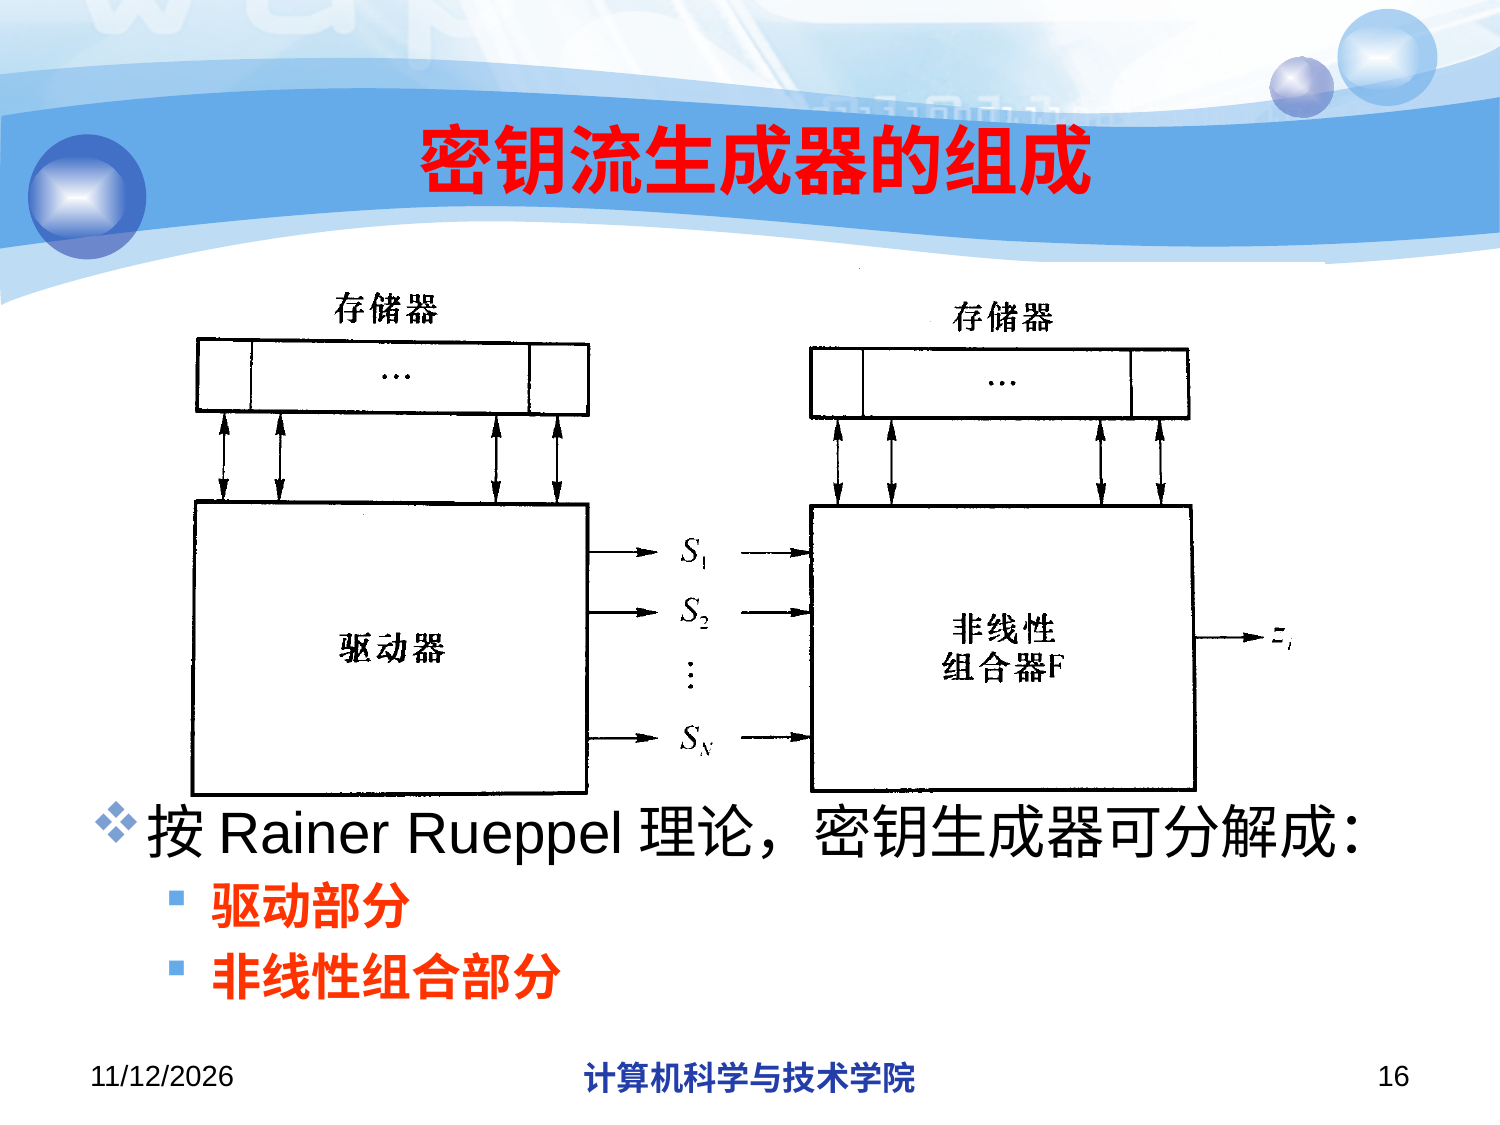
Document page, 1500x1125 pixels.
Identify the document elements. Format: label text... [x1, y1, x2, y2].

picture [0, 0, 1500, 112]
slide_number 16 [1074, 1049, 1426, 1103]
footer 计算机科学与技术学院 [512, 1049, 988, 1103]
list 按Rainer Rueppel理论，密钥生成器可分解成： 驱动部分 非线性组合部分 [74, 787, 1426, 963]
picture [168, 262, 1326, 826]
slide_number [74, 1049, 426, 1103]
title 密钥流生成器的组成 [149, 112, 1363, 206]
